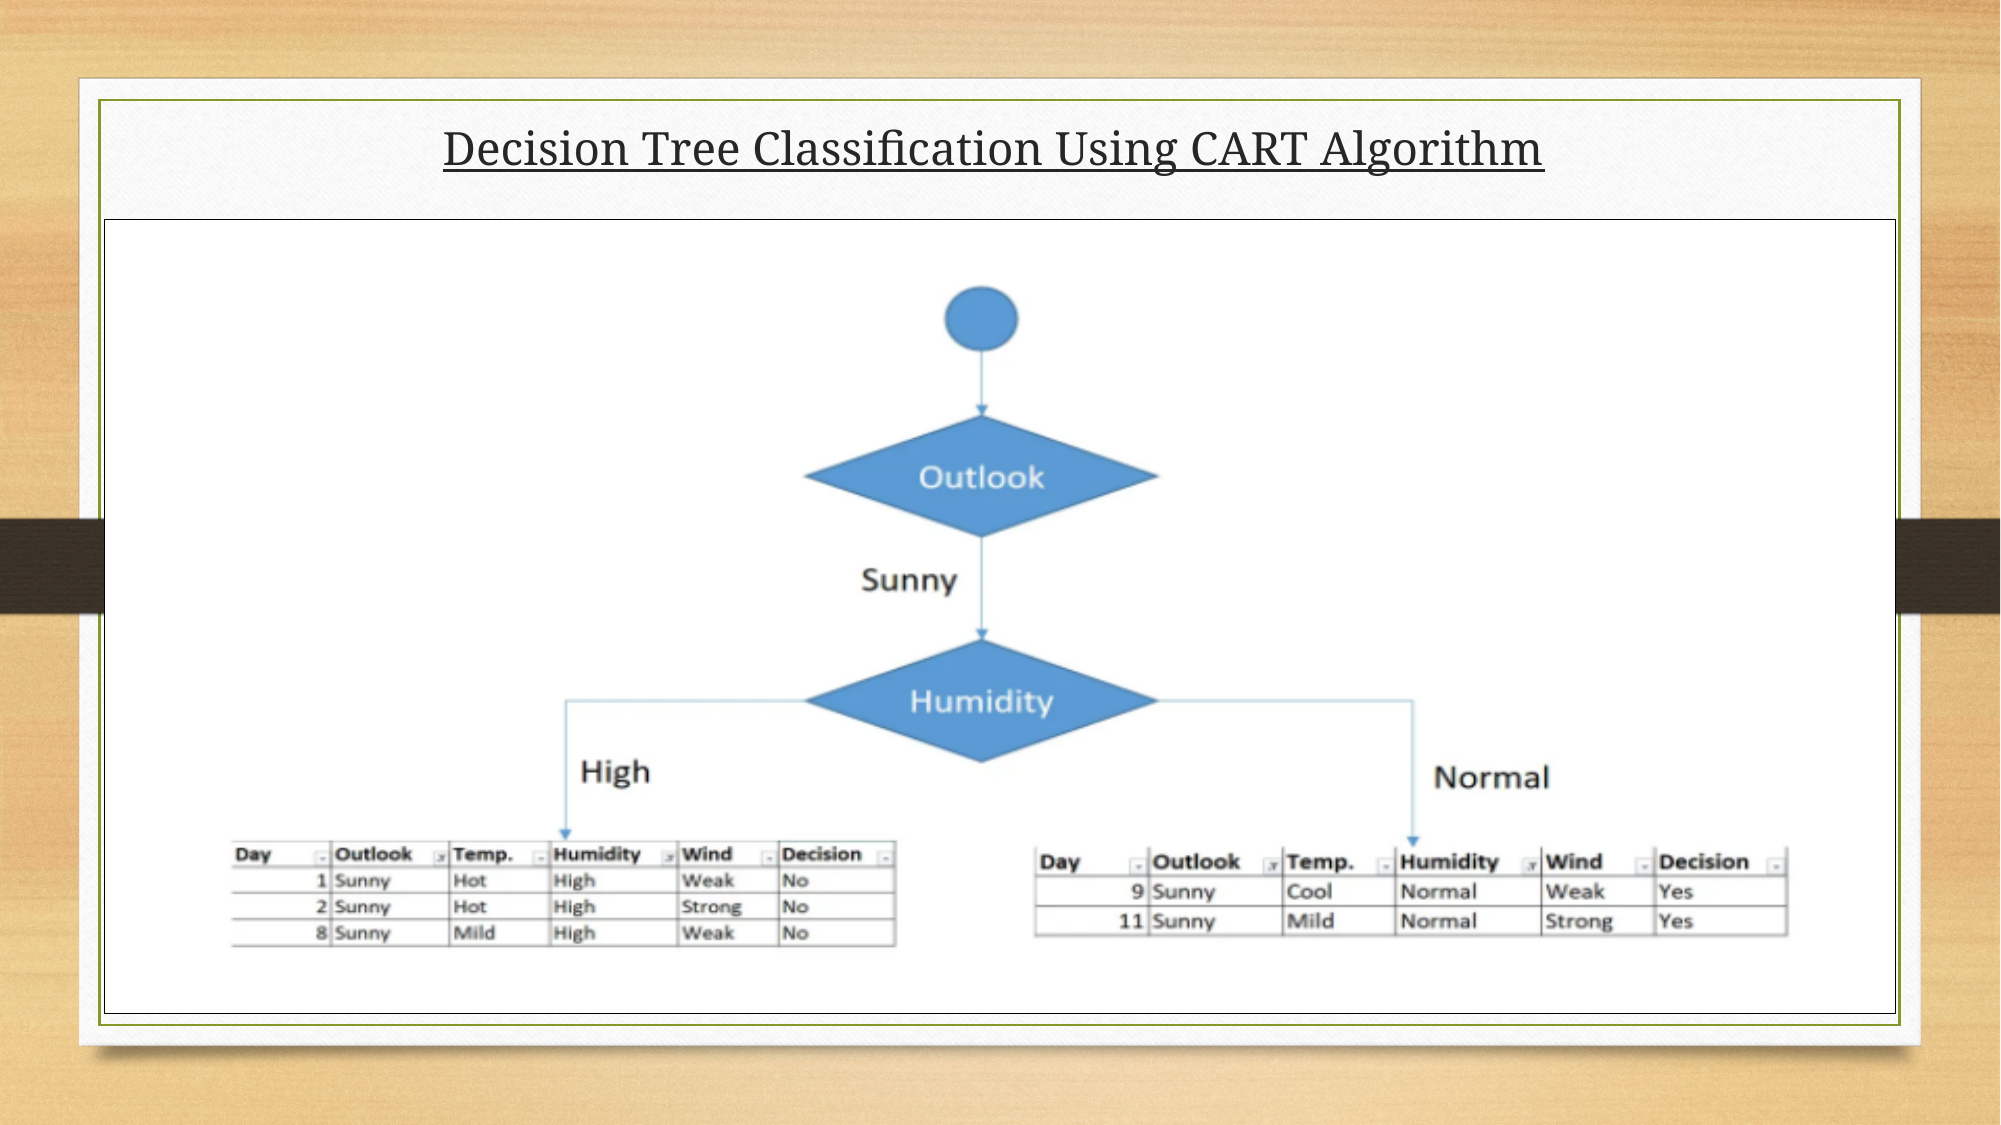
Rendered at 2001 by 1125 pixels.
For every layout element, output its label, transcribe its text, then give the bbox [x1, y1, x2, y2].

title Decision Tree Classification Using CART Algorithm [125, 111, 1863, 183]
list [104, 218, 1896, 1014]
picture [0, 0, 2001, 1125]
